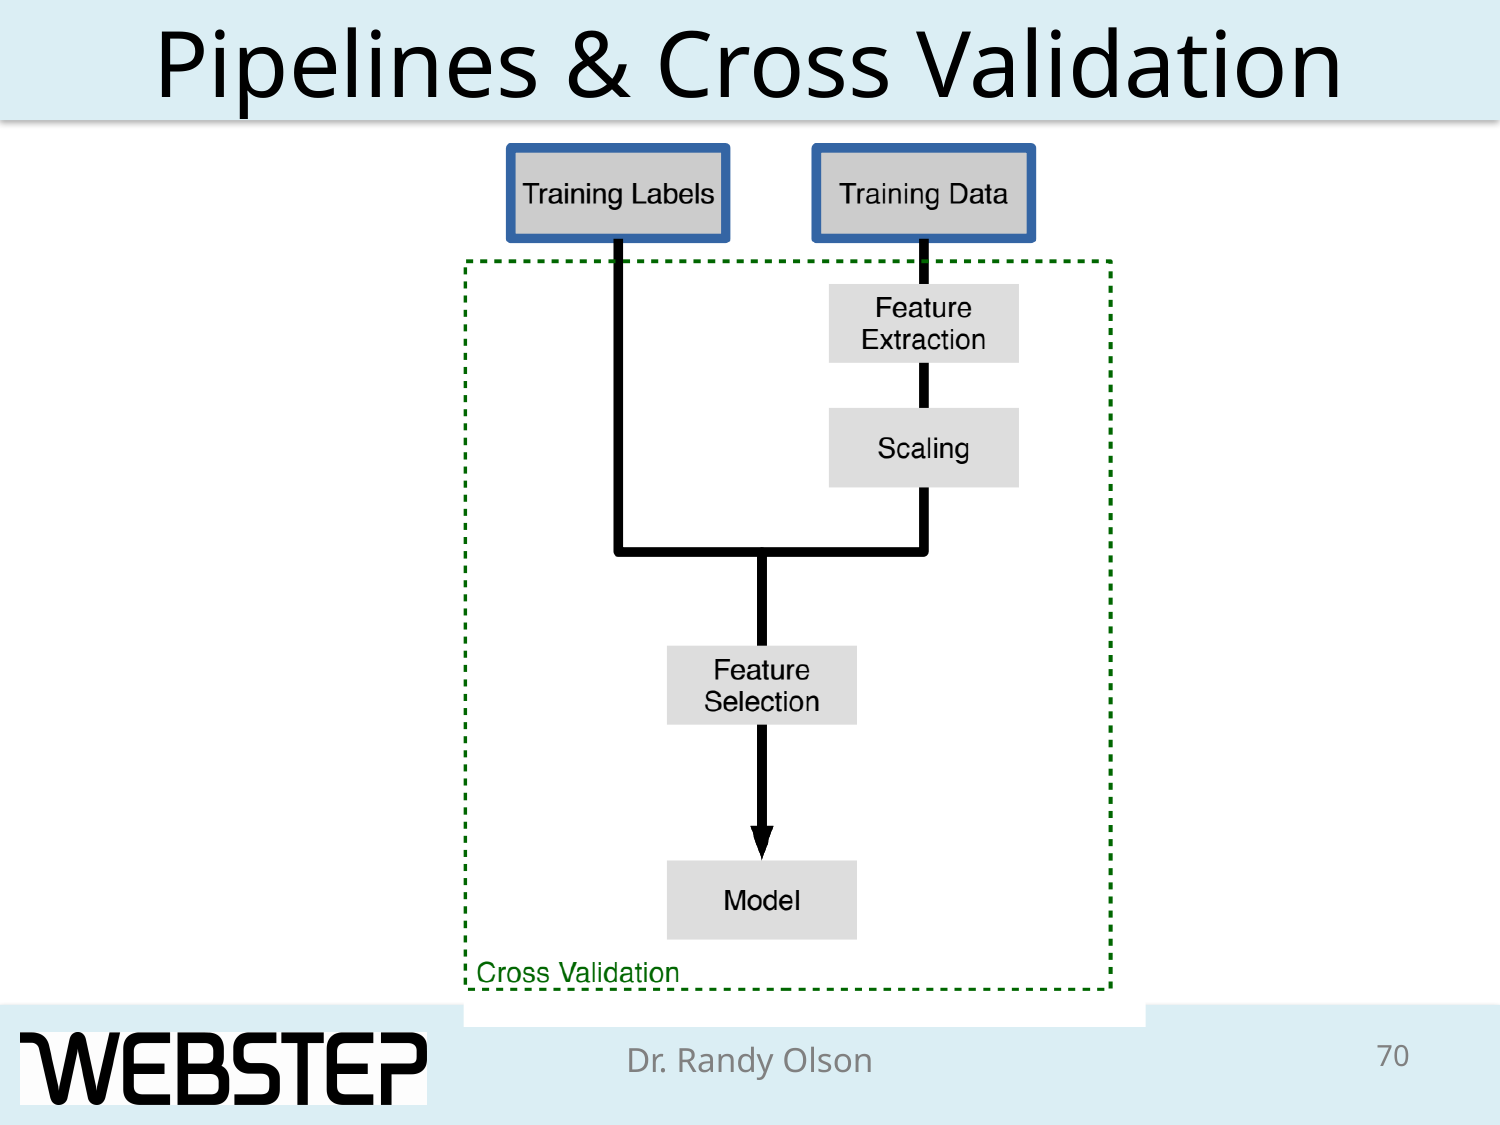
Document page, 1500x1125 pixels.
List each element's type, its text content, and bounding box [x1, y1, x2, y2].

slide_number 70 [1310, 1026, 1425, 1088]
title Pipelines & Cross Validation [75, 0, 1425, 155]
picture [20, 1032, 427, 1105]
picture [463, 143, 1146, 1027]
